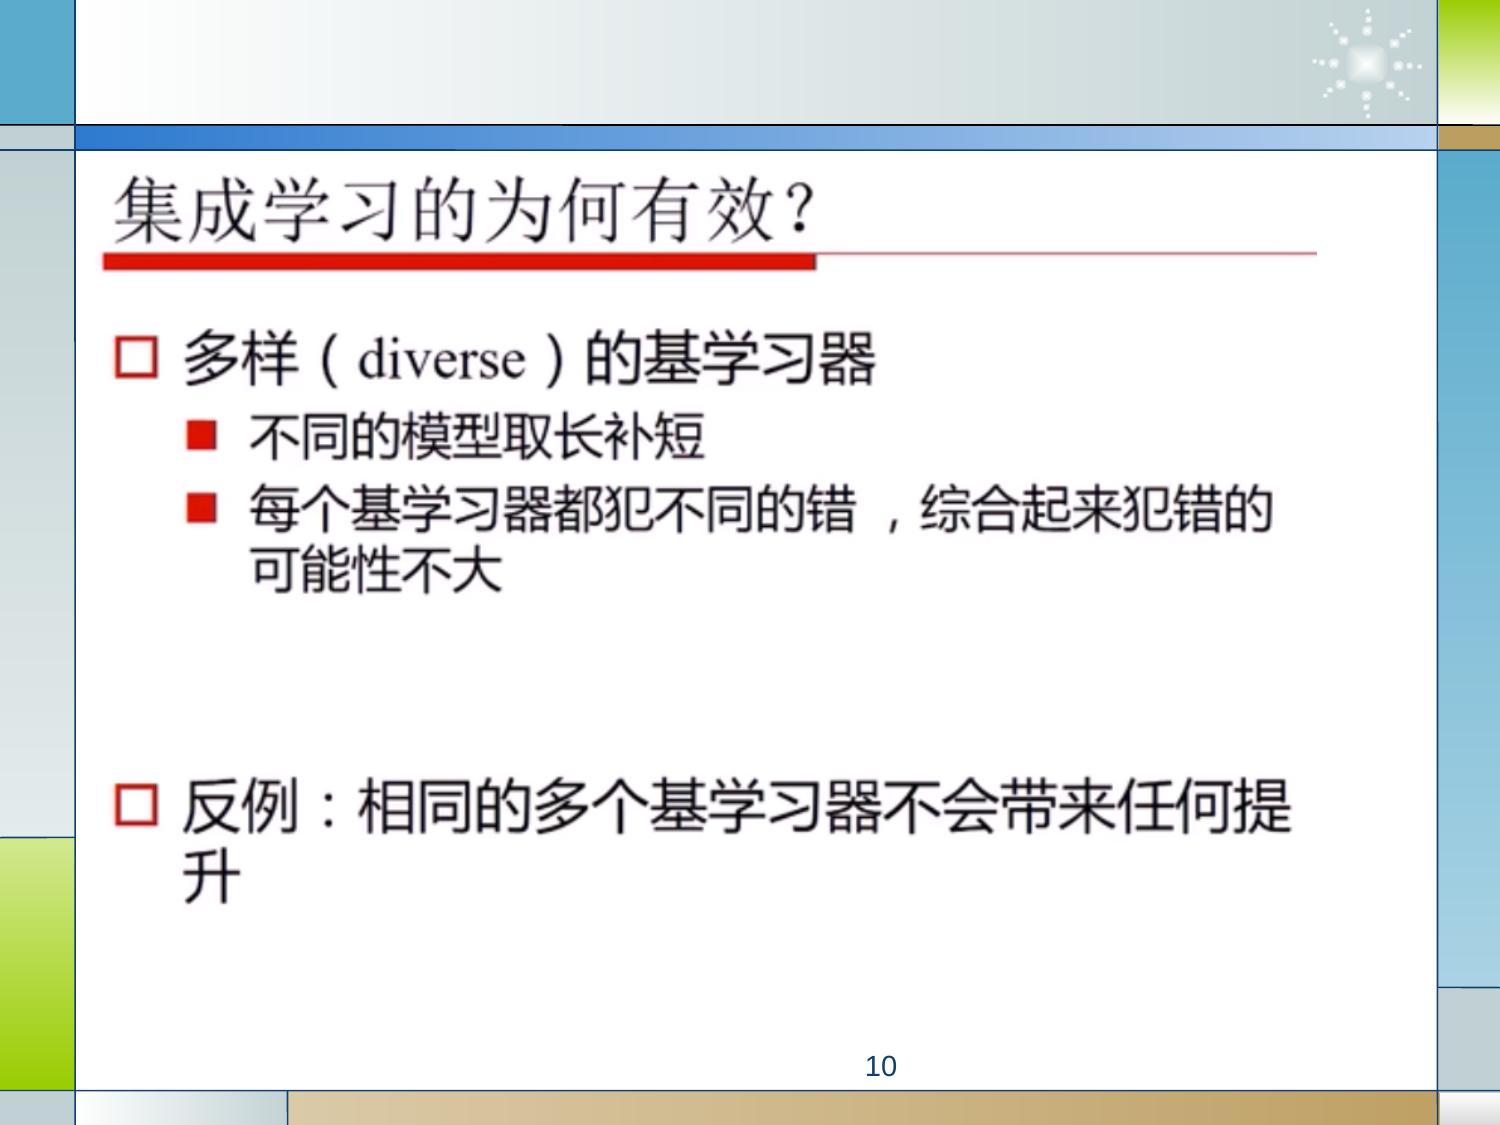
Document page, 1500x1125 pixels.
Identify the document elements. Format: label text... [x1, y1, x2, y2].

slide_number 10 [562, 1039, 913, 1081]
picture [87, 162, 1317, 938]
